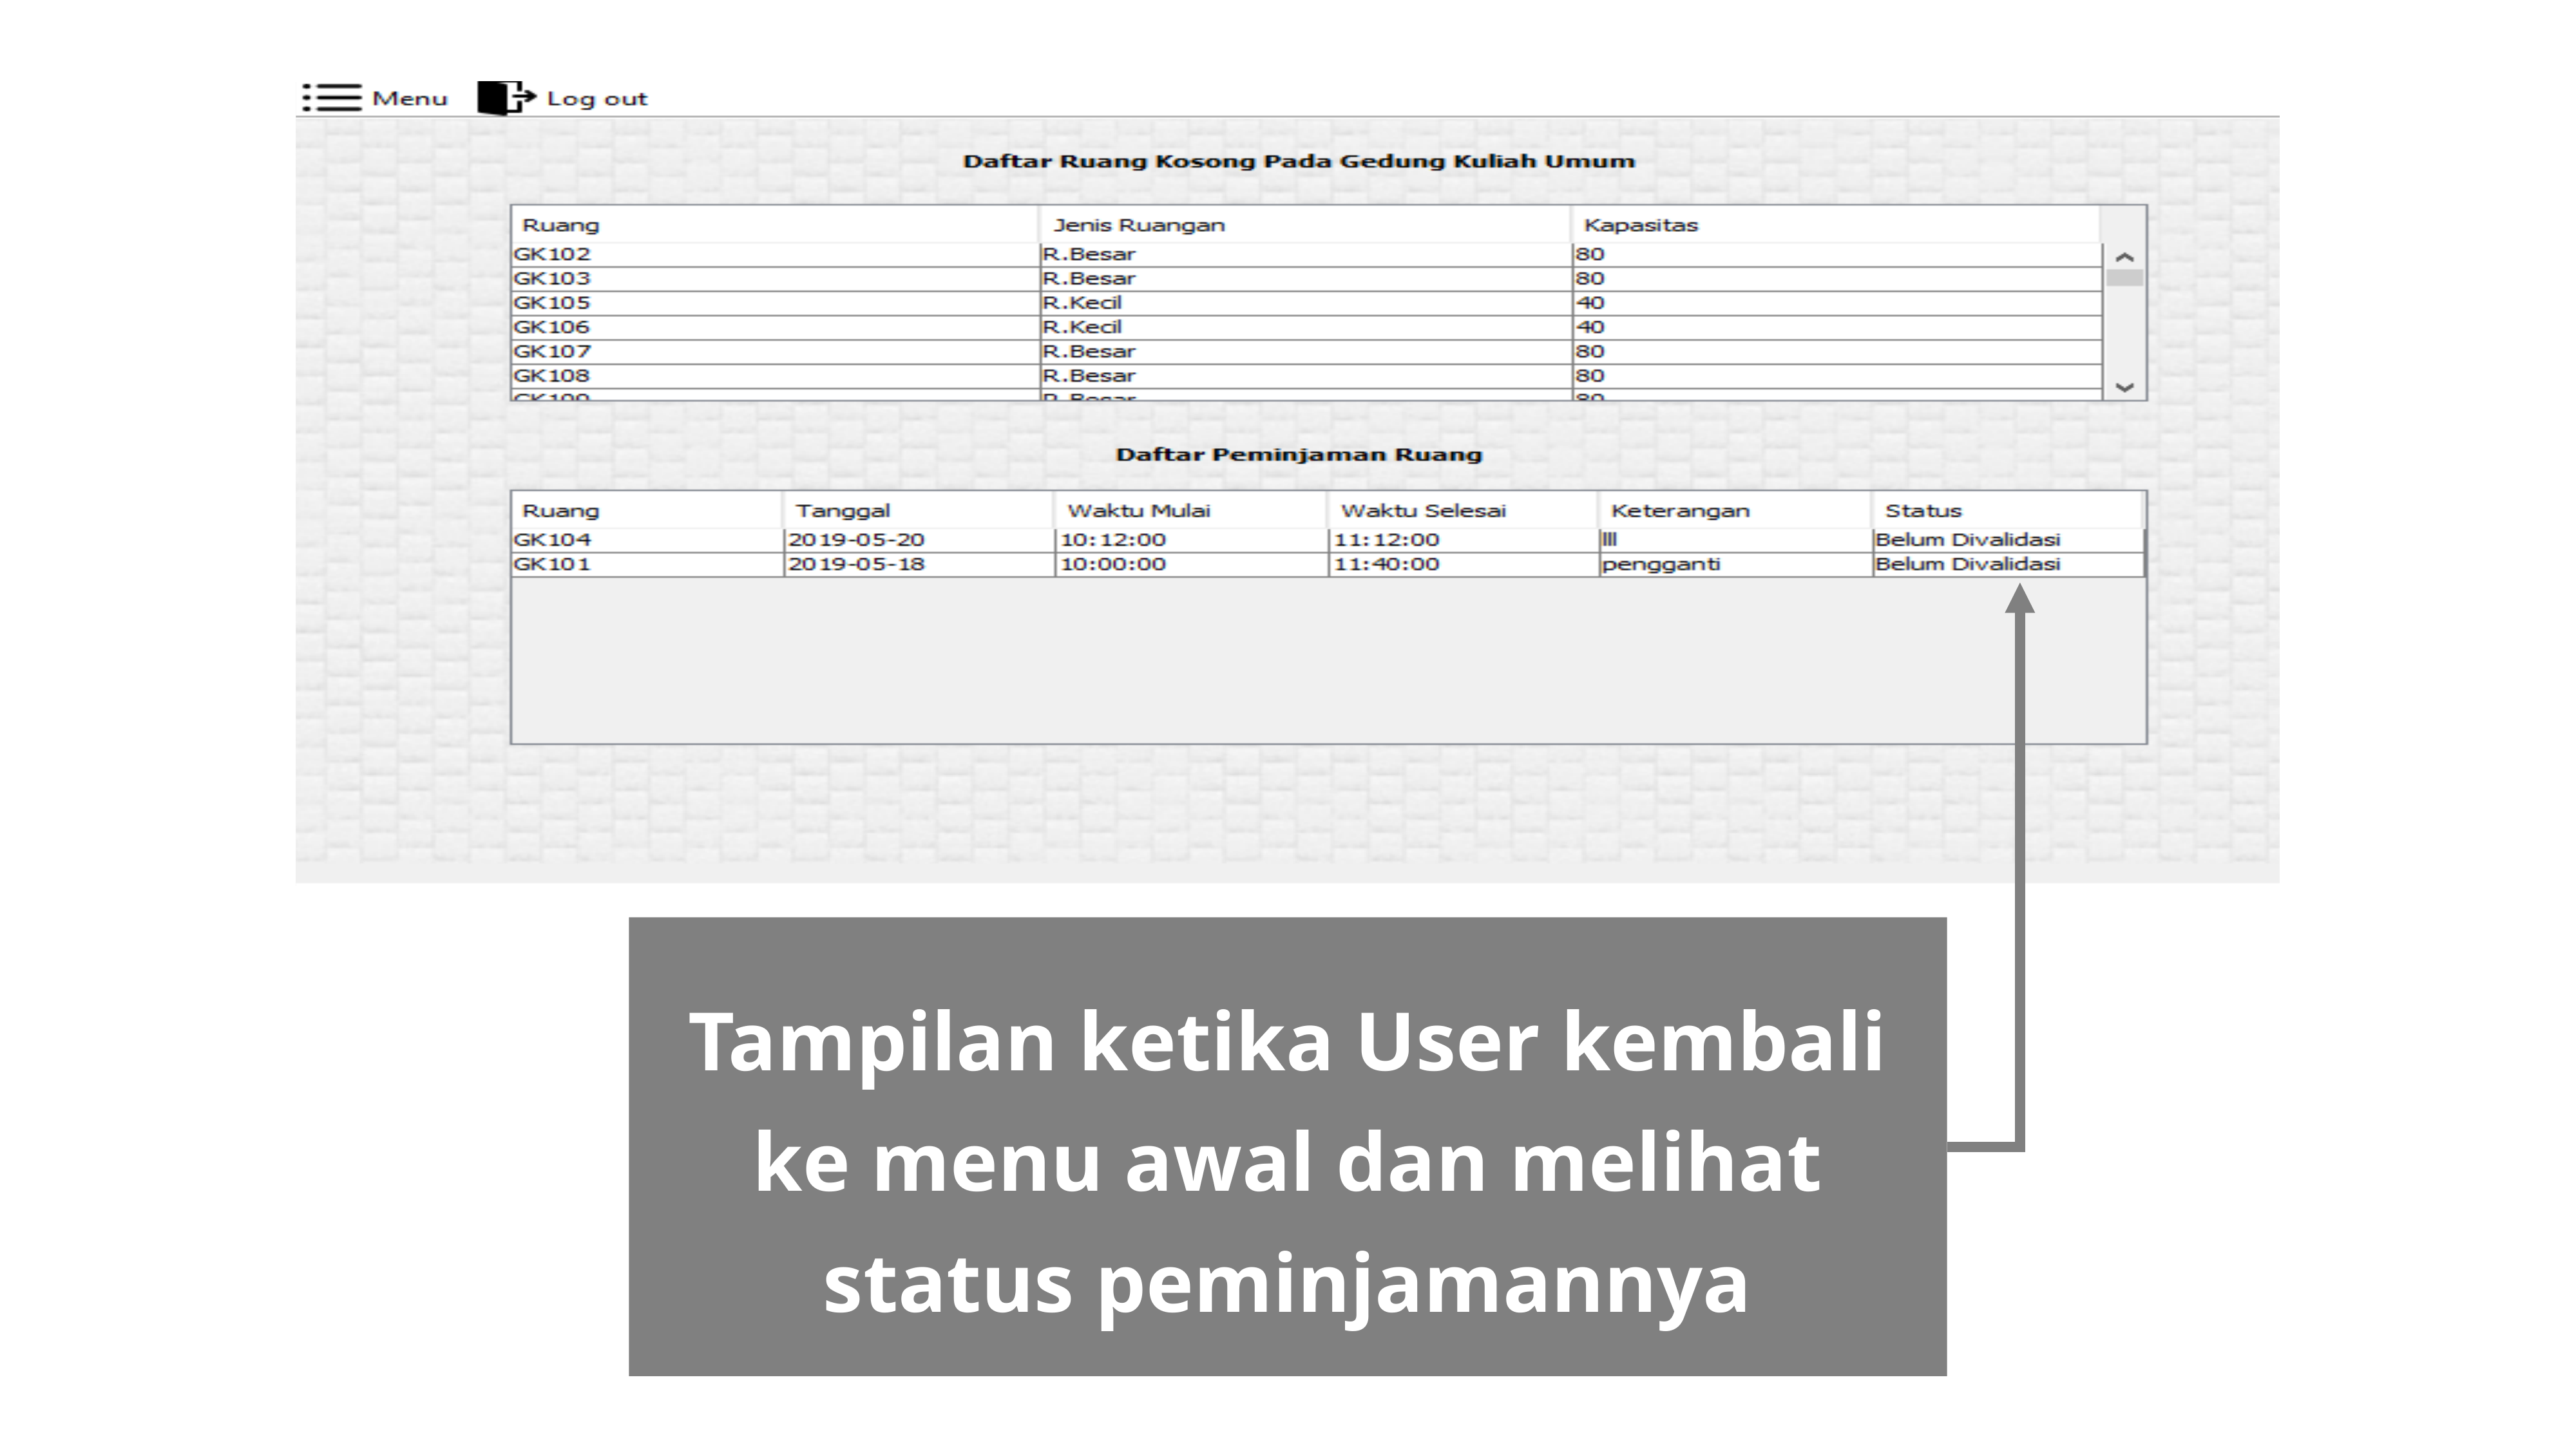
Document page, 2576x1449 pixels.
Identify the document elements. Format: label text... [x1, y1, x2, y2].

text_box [1947, 582, 2020, 1144]
picture [296, 81, 2280, 887]
text_box Tampilan ketika User kembali ke menu awal dan melihat status peminjamannya [629, 917, 1947, 1376]
